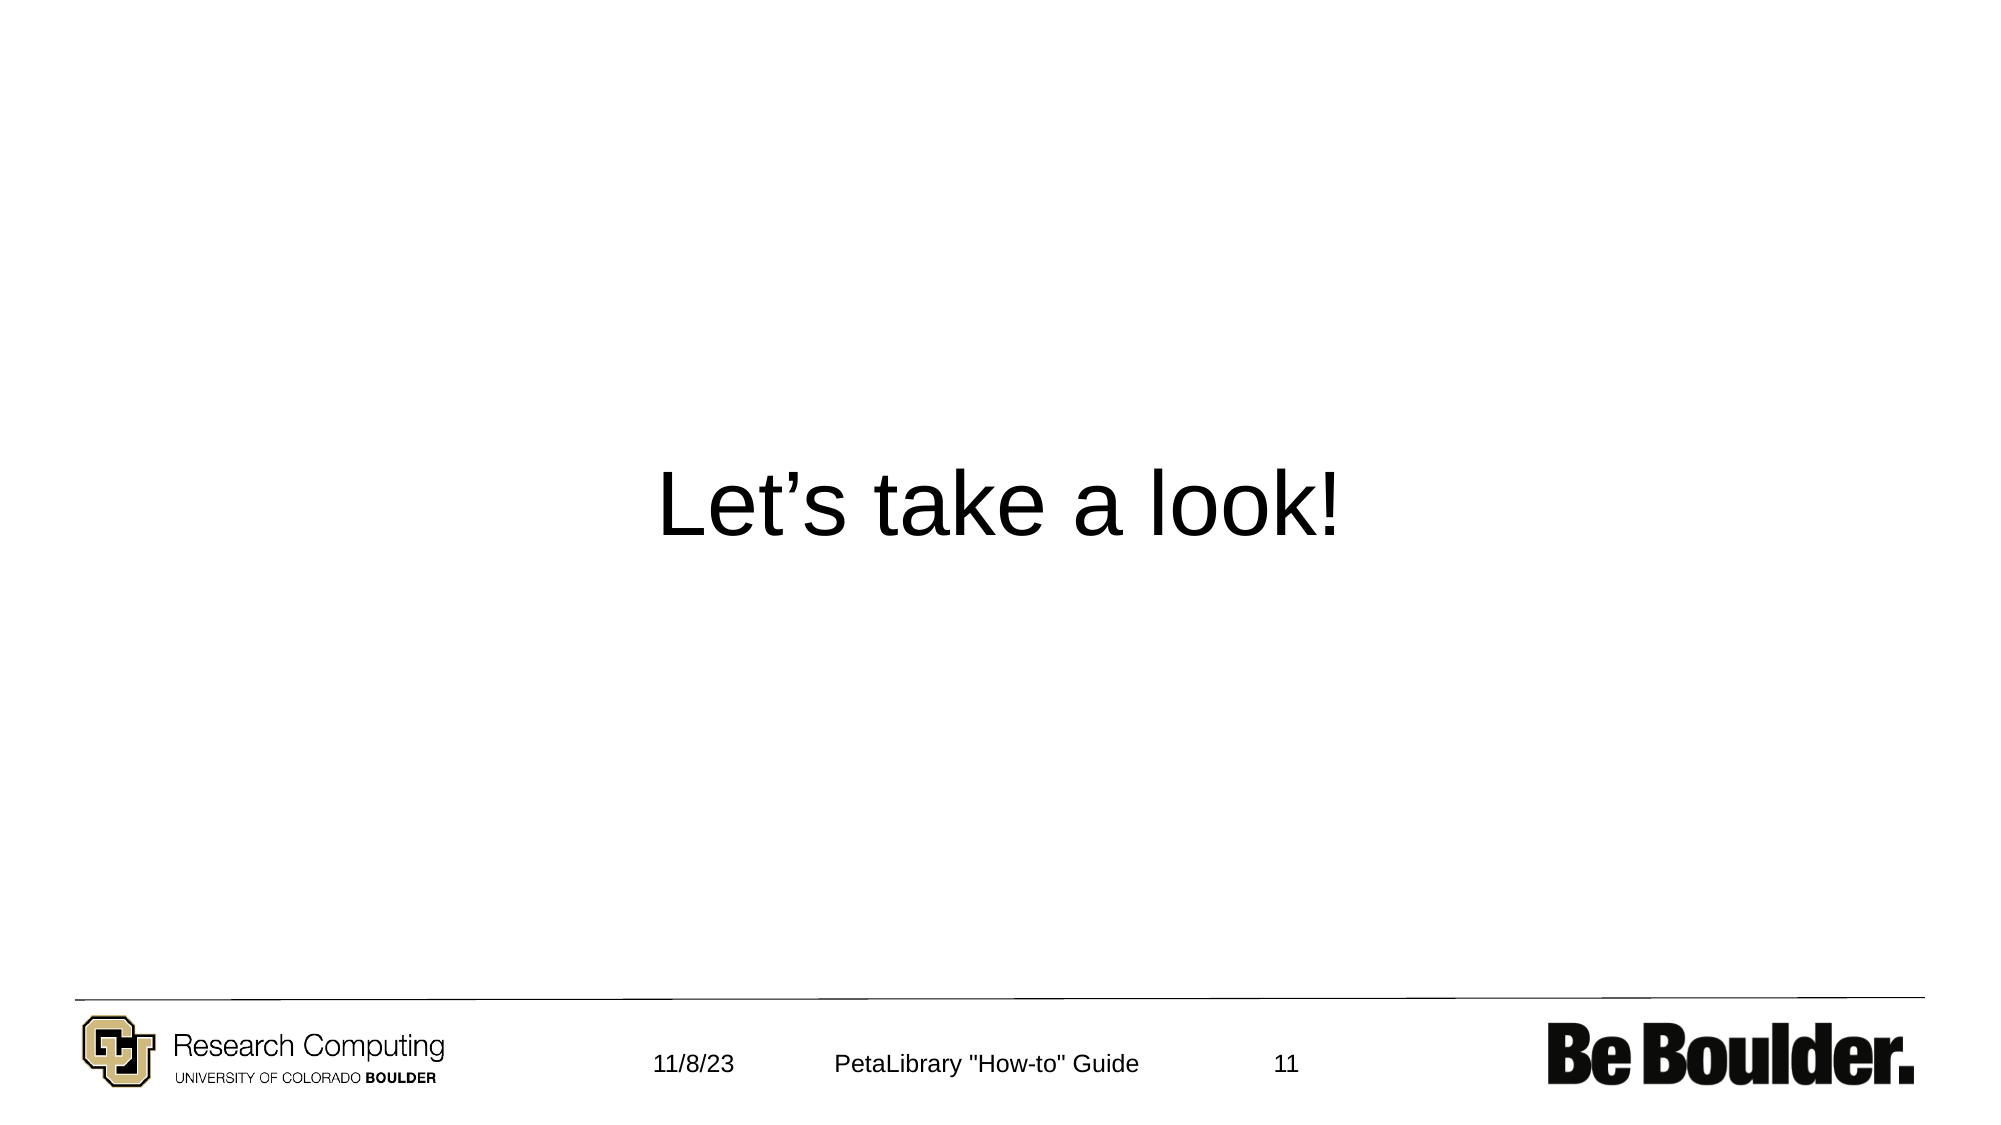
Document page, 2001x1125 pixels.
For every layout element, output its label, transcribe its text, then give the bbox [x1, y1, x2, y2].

picture [1524, 1015, 1938, 1088]
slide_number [637, 1032, 772, 1093]
slide_number 11 [1202, 1032, 1315, 1093]
picture [81, 1015, 444, 1088]
footer PetaLibrary "How-to" Guide [772, 1032, 1202, 1093]
text_box Let’s take a look! [641, 436, 1359, 561]
